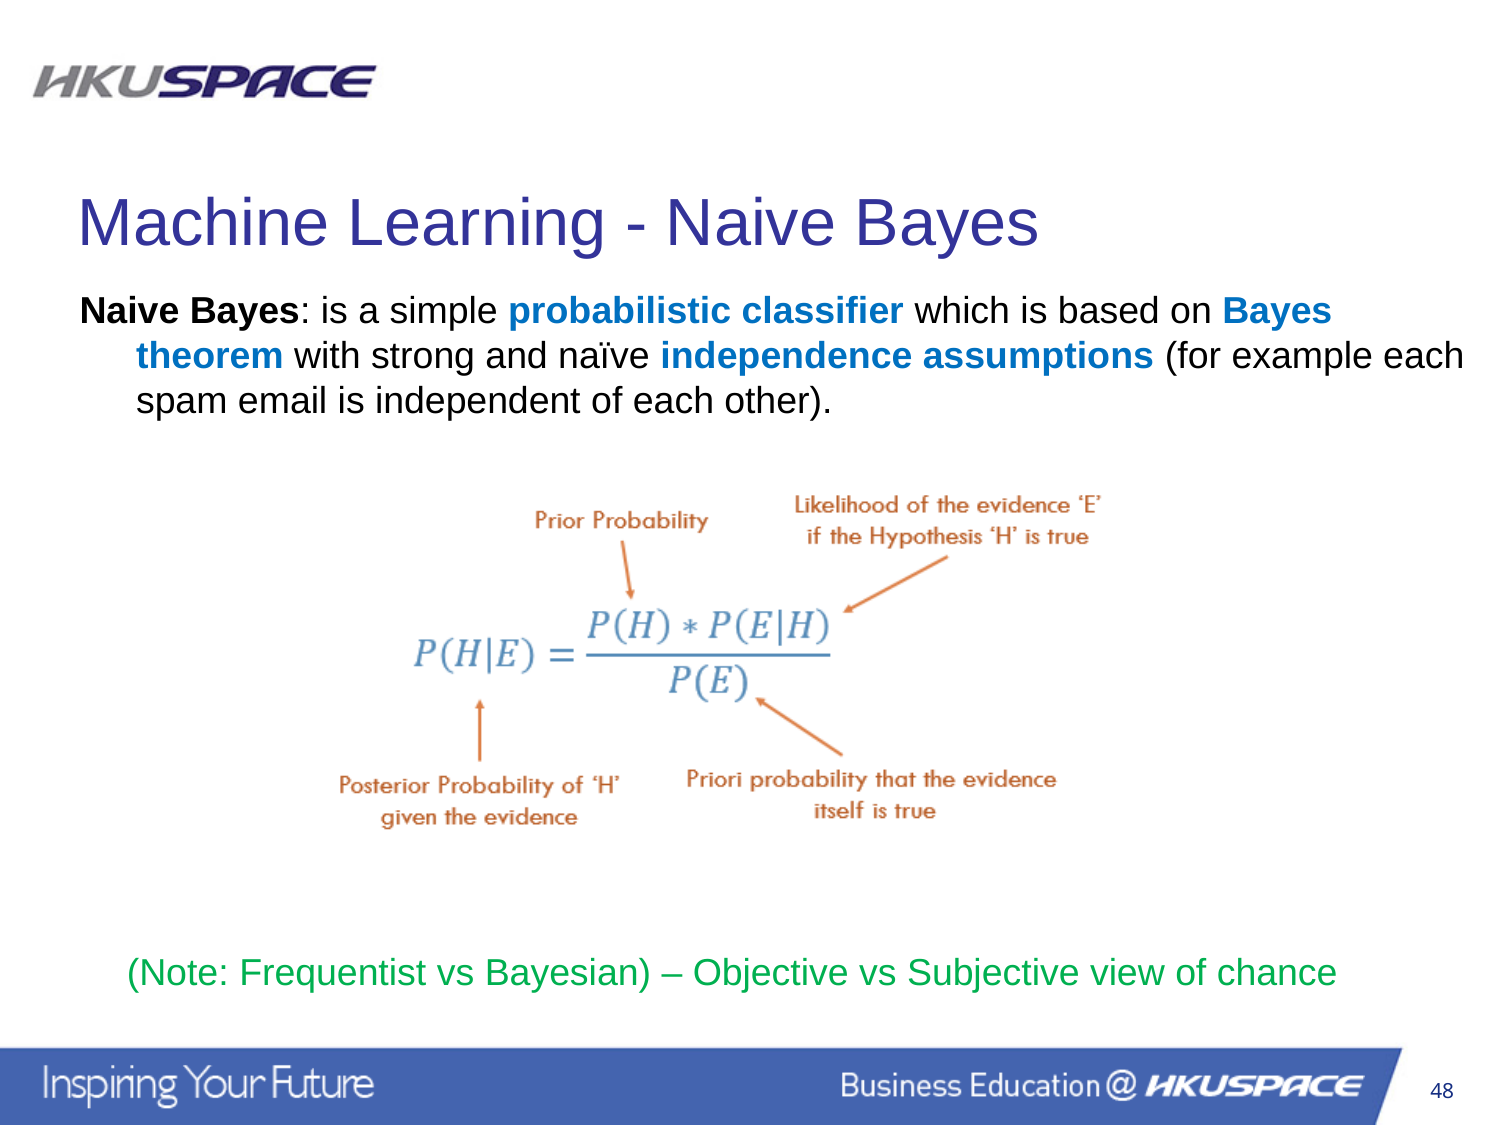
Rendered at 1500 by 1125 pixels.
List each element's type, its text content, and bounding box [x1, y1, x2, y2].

text_box Naive Bayes: is a simple probabilistic classifier which is based on Bayes theorem with strong and naïve independence assumptions (for example each spam email is independent of each other). [64, 278, 1483, 1047]
text_box (Note: Frequentist vs Bayesian) – Objective vs Subjective view of chance [112, 940, 1376, 1001]
picture [0, 0, 1500, 1125]
slide_number 48 [1415, 1070, 1499, 1125]
title Machine Learning - Naive Bayes [62, 101, 1388, 266]
